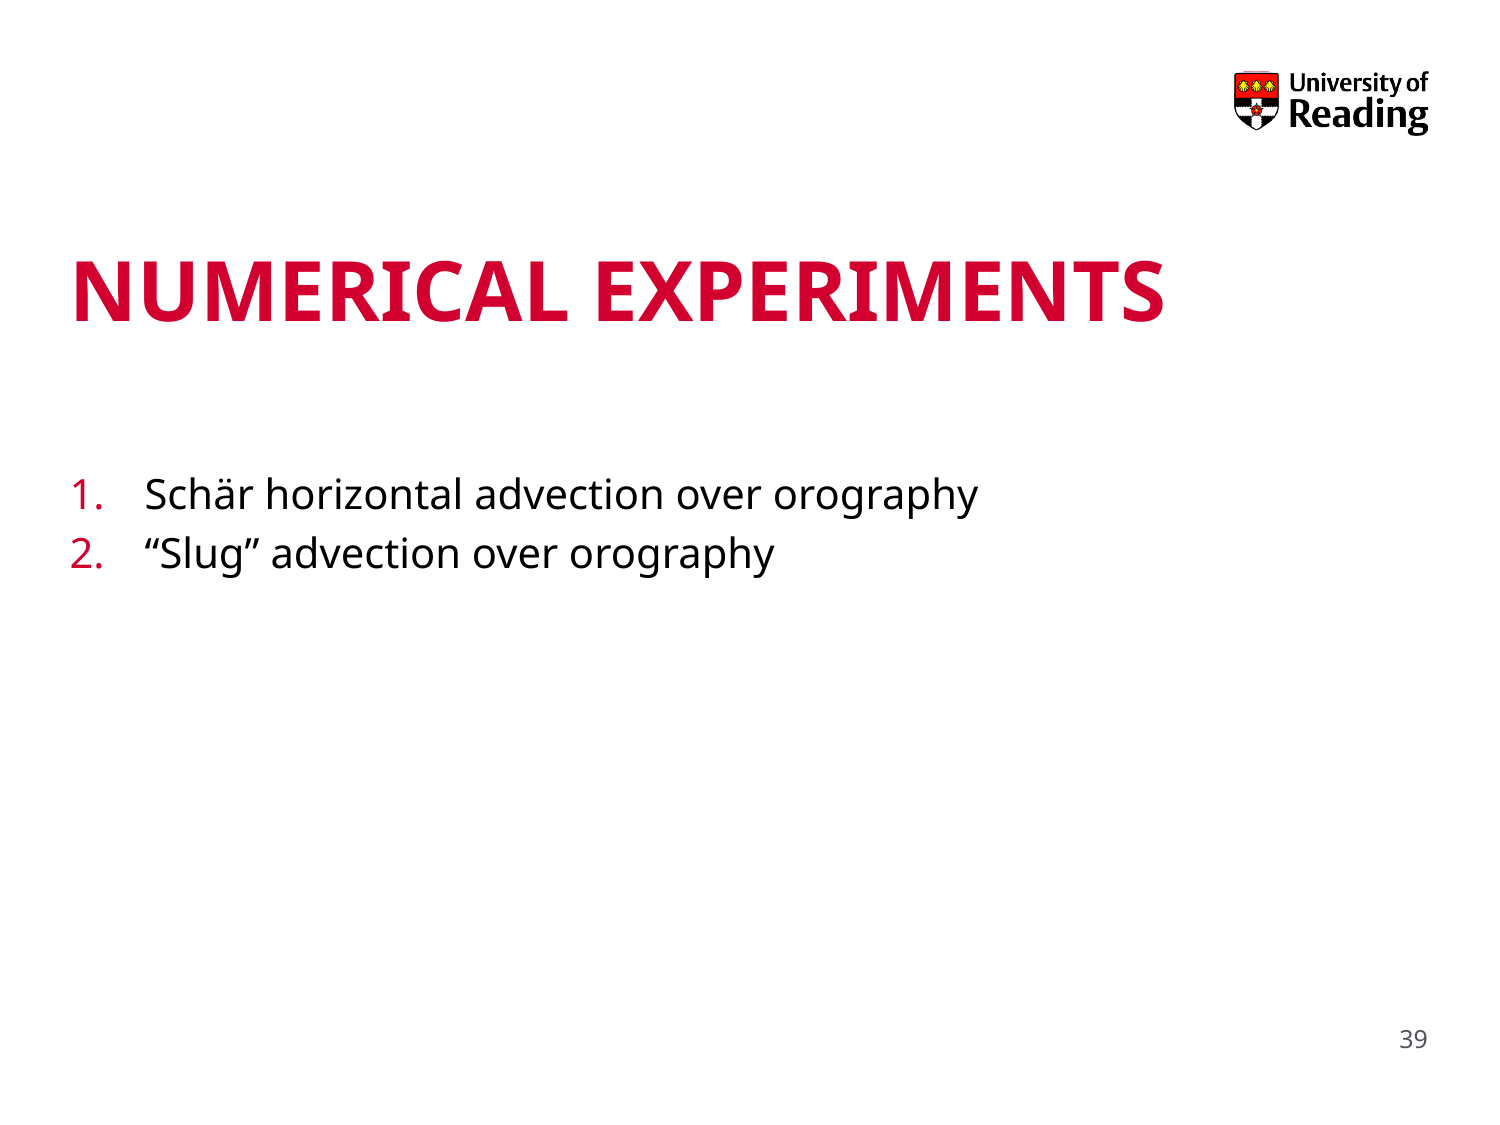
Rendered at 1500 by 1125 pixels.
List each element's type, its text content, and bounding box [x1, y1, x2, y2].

picture [1234, 71, 1429, 136]
list Schär horizontal advection over orography “Slug” advection over orography [69, 468, 1428, 1013]
slide_number 39 [1316, 1023, 1428, 1065]
title Numerical experiments [69, 202, 1428, 339]
